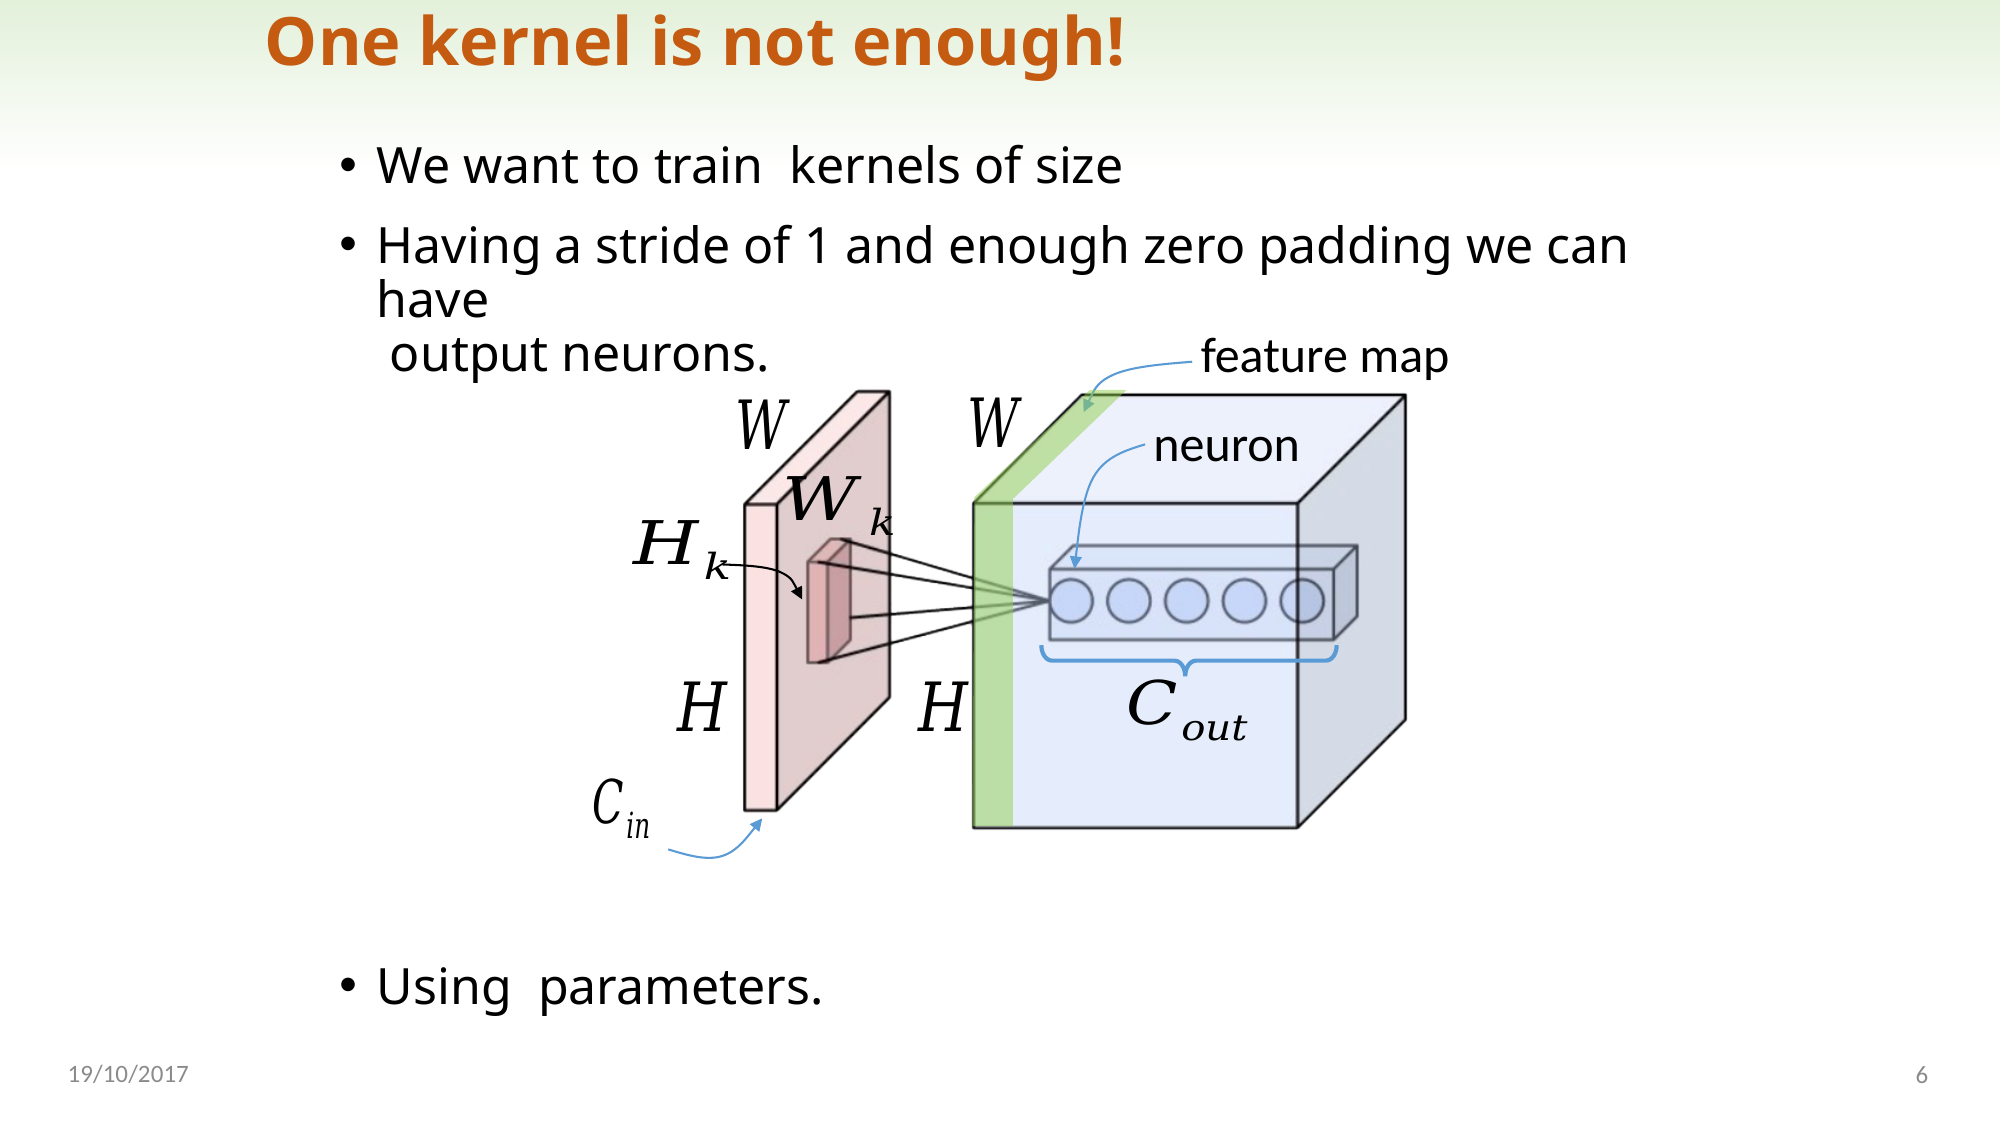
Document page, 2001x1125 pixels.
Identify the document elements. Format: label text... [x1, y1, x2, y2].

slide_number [52, 1042, 503, 1103]
text_box feature map [1193, 314, 1458, 390]
title One kernel is not enough! [249, 0, 1750, 102]
slide_number 6 [1493, 1044, 1944, 1104]
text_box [592, 361, 1448, 869]
